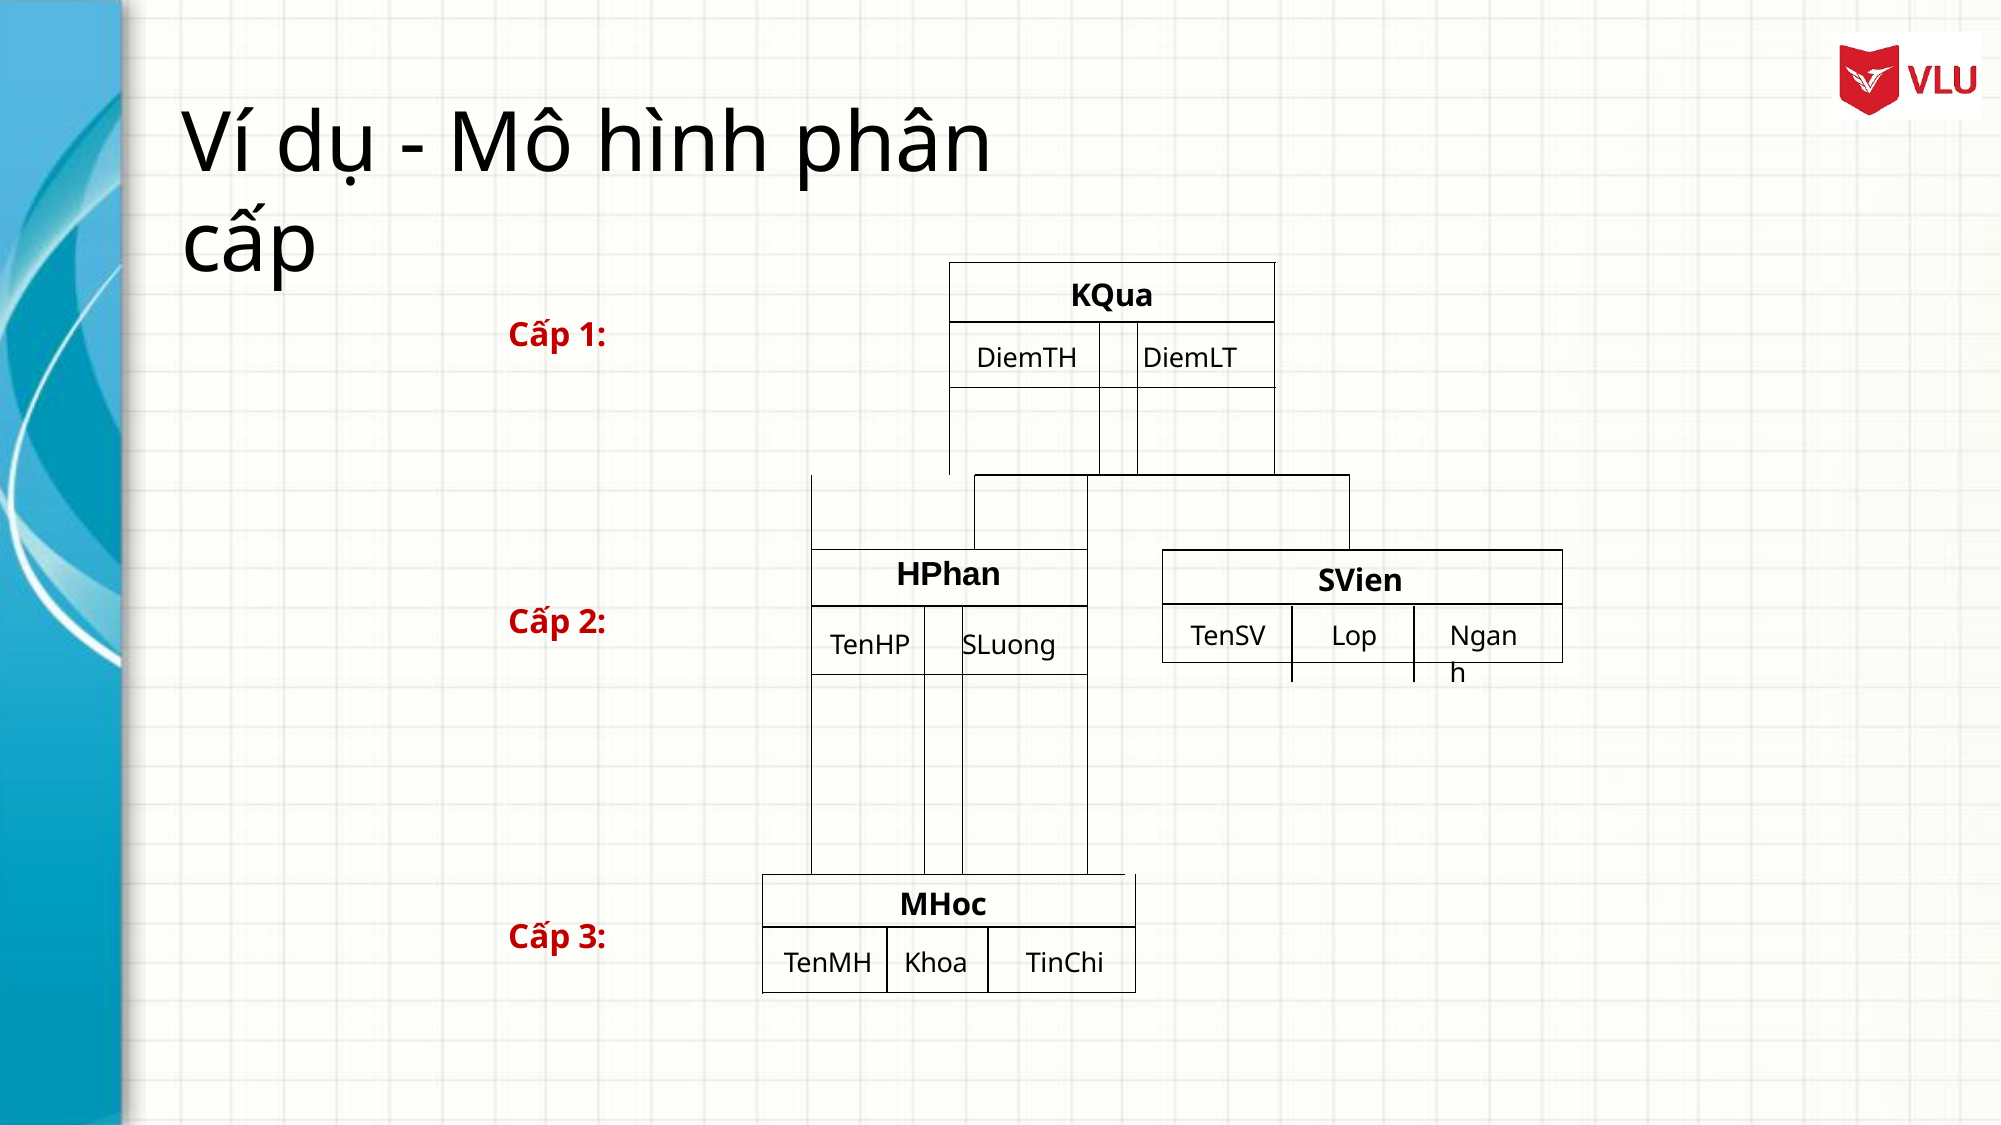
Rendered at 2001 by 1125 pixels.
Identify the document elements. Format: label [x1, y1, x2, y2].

text_box [0, 0, 2000, 1125]
text_box [1160, 548, 1565, 664]
text_box [974, 473, 1351, 551]
picture [1831, 32, 1983, 121]
